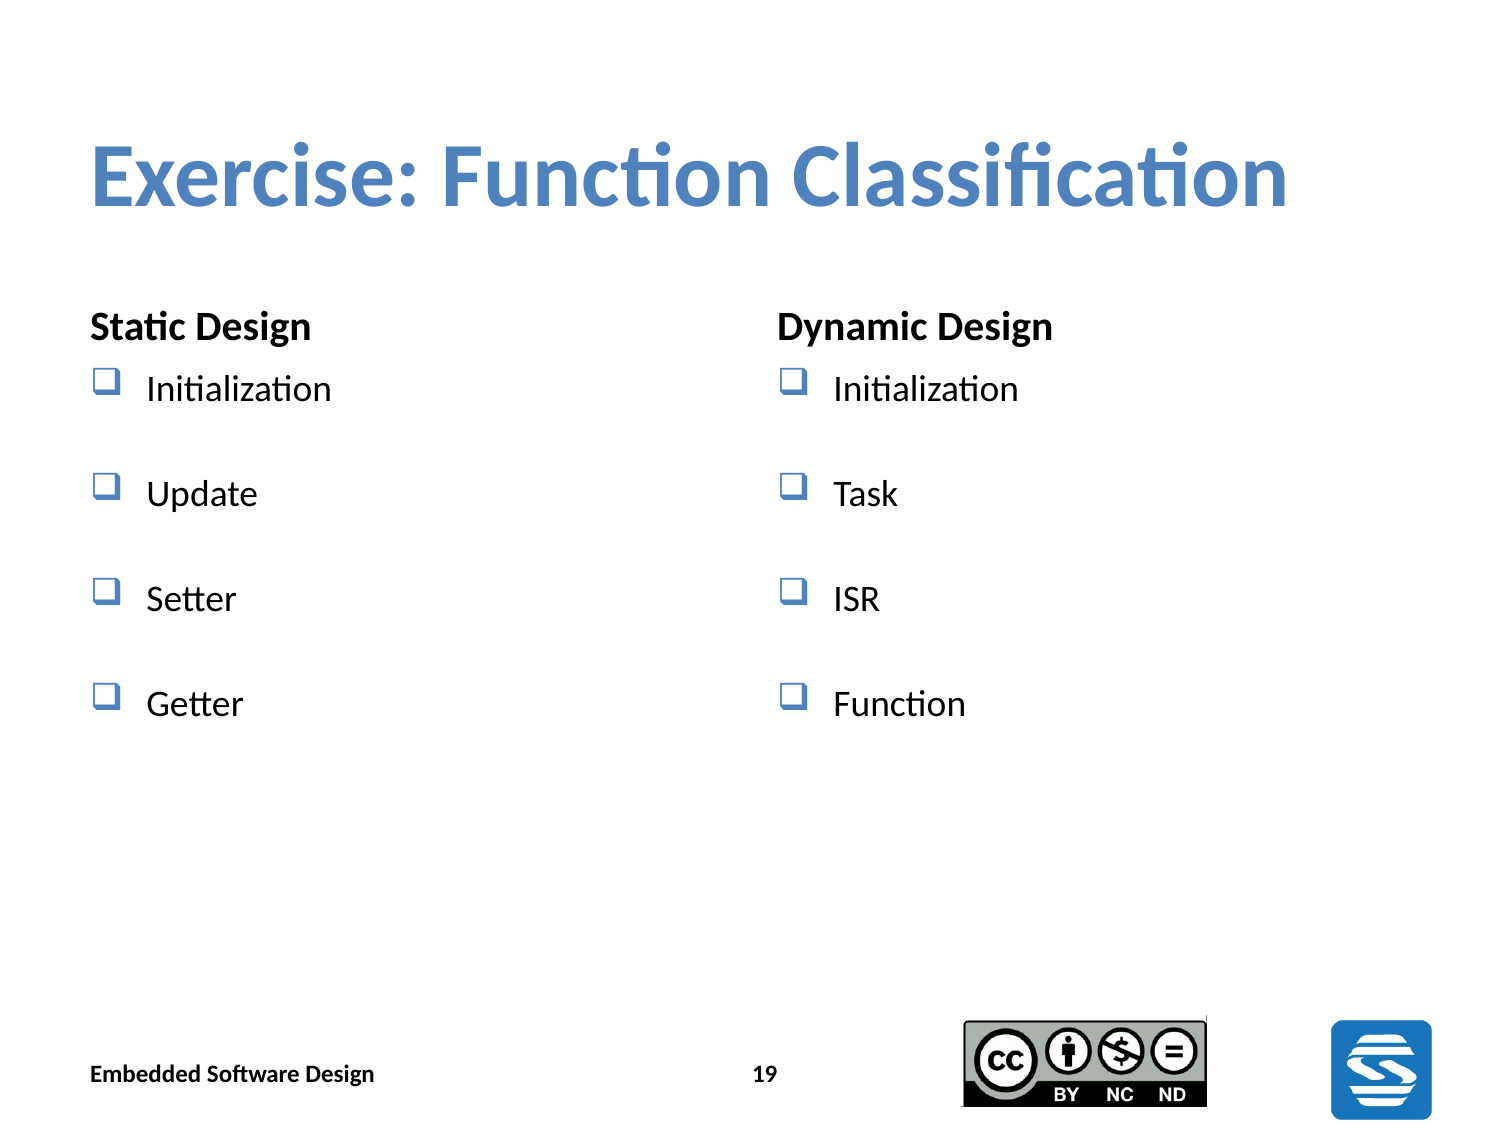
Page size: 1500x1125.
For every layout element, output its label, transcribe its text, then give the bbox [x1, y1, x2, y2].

list Initialization Update Setter Getter [75, 356, 738, 1005]
picture [961, 1015, 1207, 1107]
slide_number 19 [676, 1042, 854, 1103]
list Static Design [75, 251, 738, 356]
picture [1331, 1020, 1432, 1120]
title Exercise: Function Classification [75, 45, 1425, 233]
footer Embedded Software Design [75, 1042, 607, 1103]
list Initialization Task ISR Function [761, 356, 1425, 1005]
list Dynamic Design [761, 251, 1425, 356]
